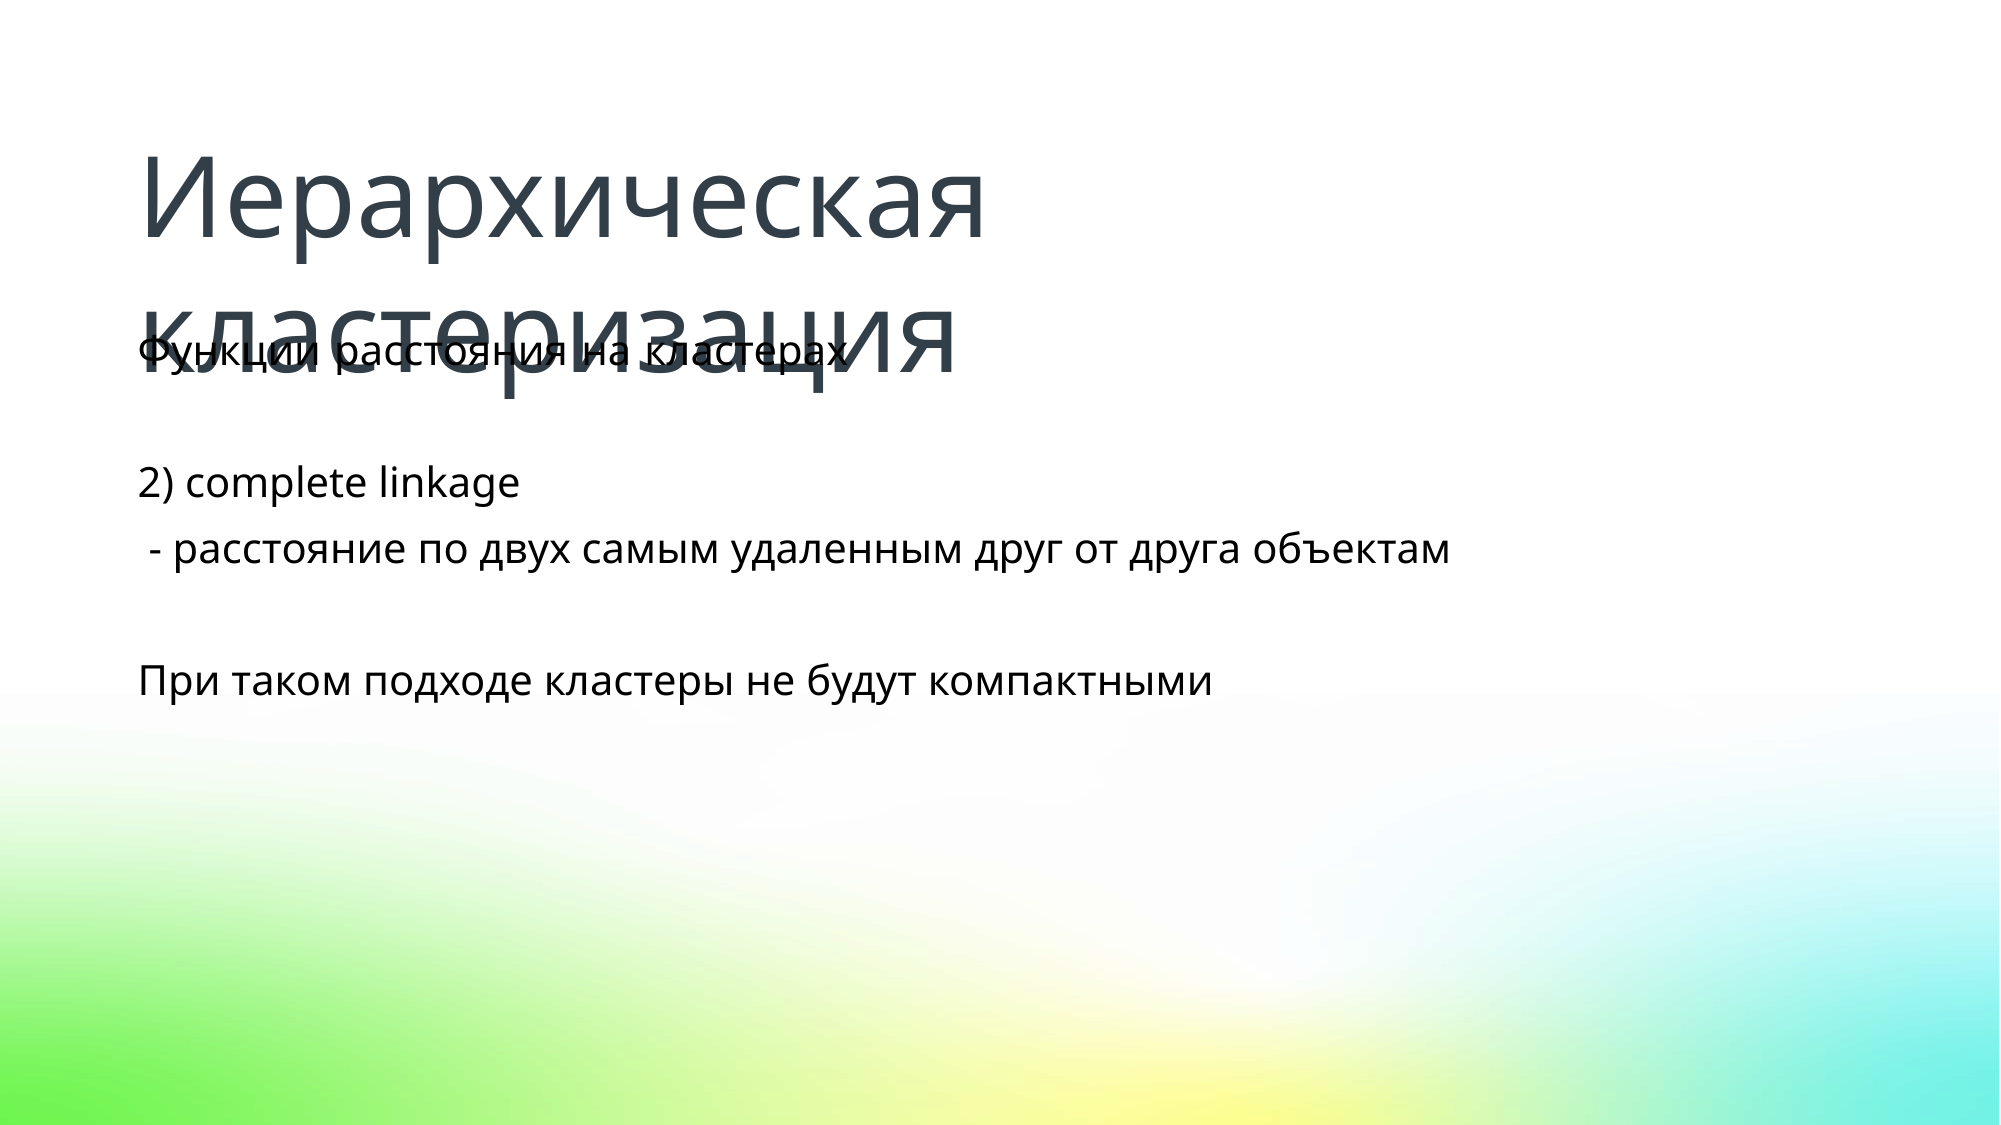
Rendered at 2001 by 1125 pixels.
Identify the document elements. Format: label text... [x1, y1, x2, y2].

picture [0, 693, 2000, 1125]
text_box Иерархическая кластеризация [137, 125, 1827, 291]
